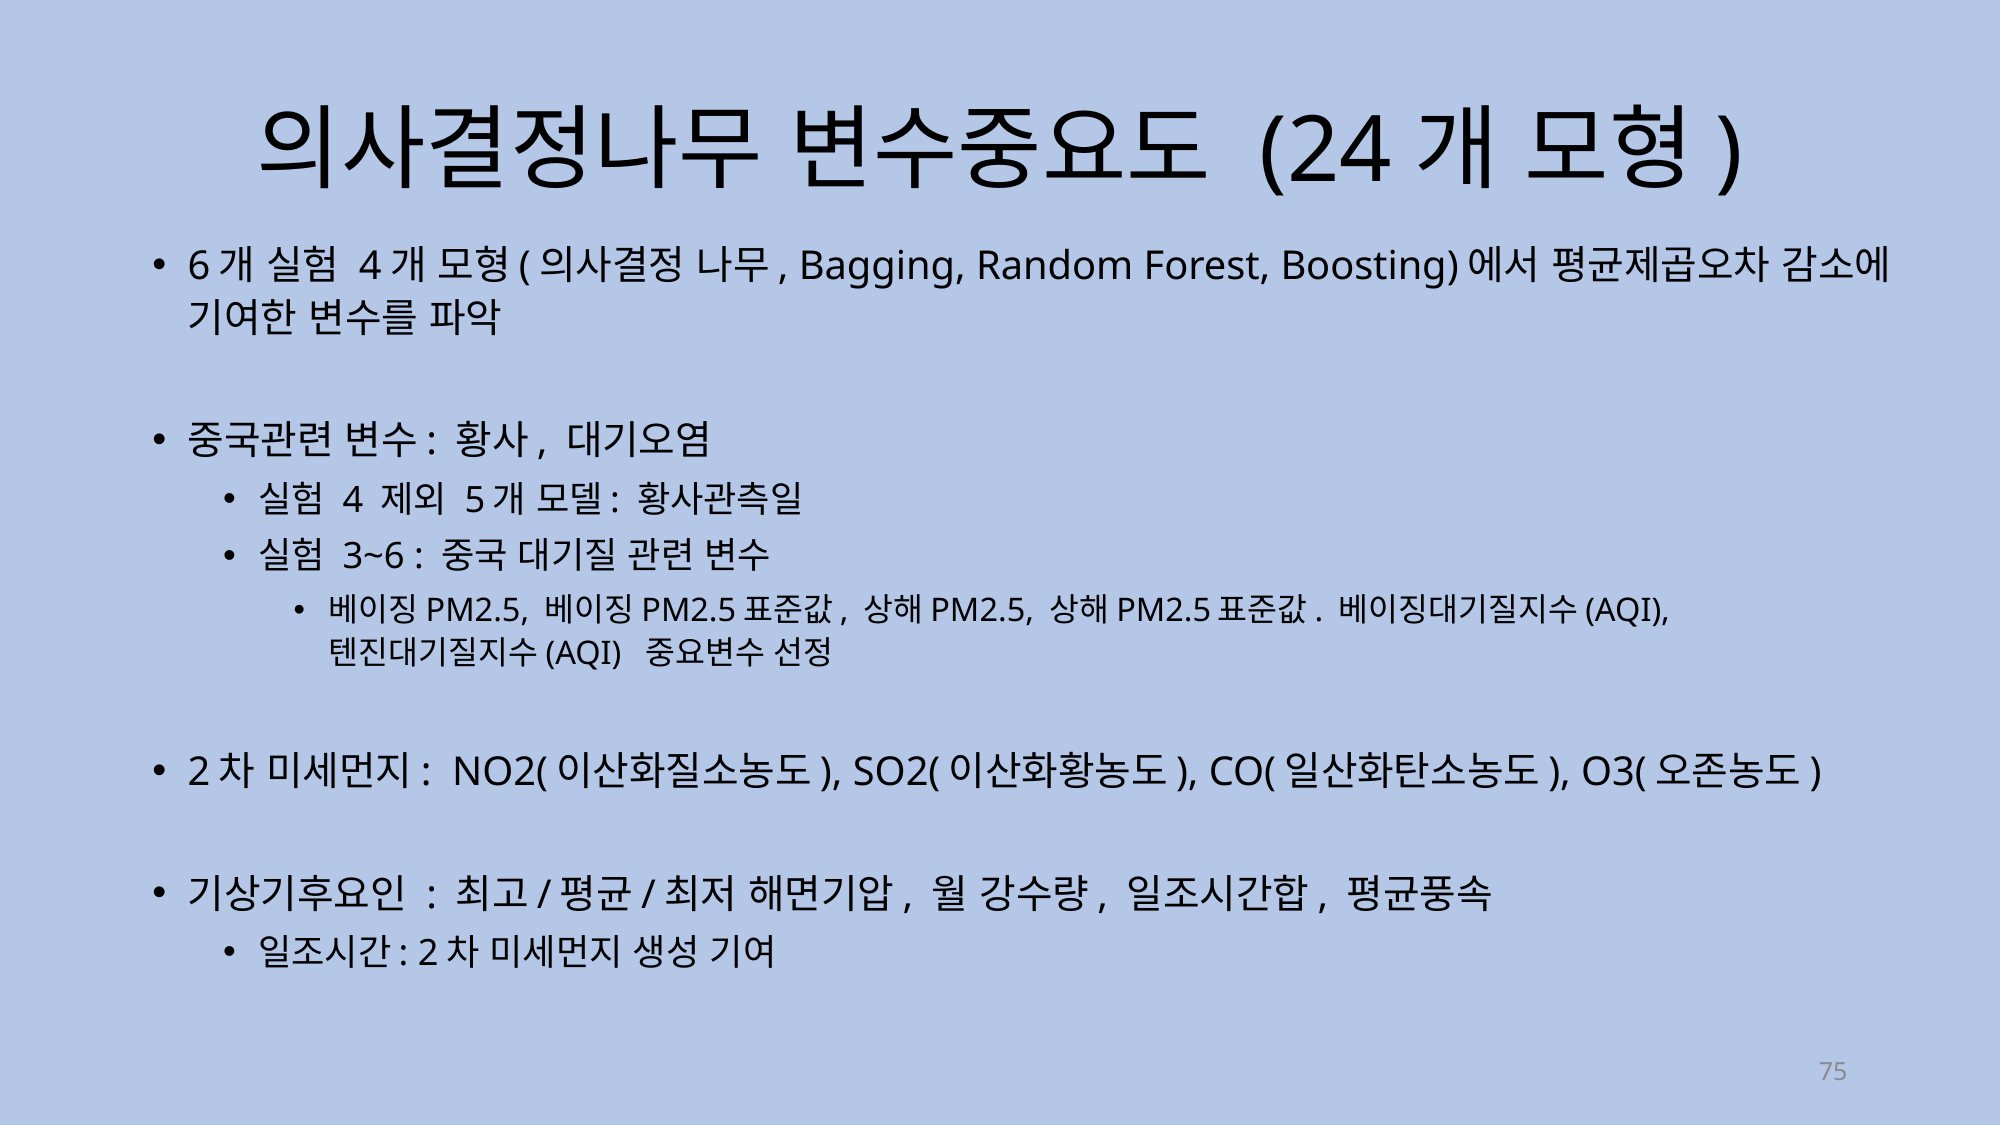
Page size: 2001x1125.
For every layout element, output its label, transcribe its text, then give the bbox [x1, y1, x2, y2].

list 6개 실험 4개 모형(의사결정 나무, Bagging, Random Forest, Boosting)에서 평균제곱오차 감소에 기여한 변수를 파악 중국관련 변수: 황사, 대기오염 실험 4 제외 5개 모델: 황사관측일 실험 3~6 : 중국 대기질 관련 변수 베이징PM2.5, 베이징PM2.5표준값, 상해PM2.5, 상해PM2.5표준값. 베이징대기질지수(AQI), 텐진대기질지수(AQI) 중요변수 선정 2차 미세먼지: NO2(이산화질소농도), SO2(이산화황농도), CO(일산화탄소농도), O3(오존농도) 기상기후요인 : 최고/평균/최저 해면기압, 월 강수량, 일조시간합, 평균풍속 일조시간: 2차 미세먼지 생성 기여 [66, 223, 1990, 992]
slide_number 75 [1412, 1042, 1863, 1103]
text_box 의사결정나무 변수중요도 (24개 모형) [241, 27, 1758, 208]
